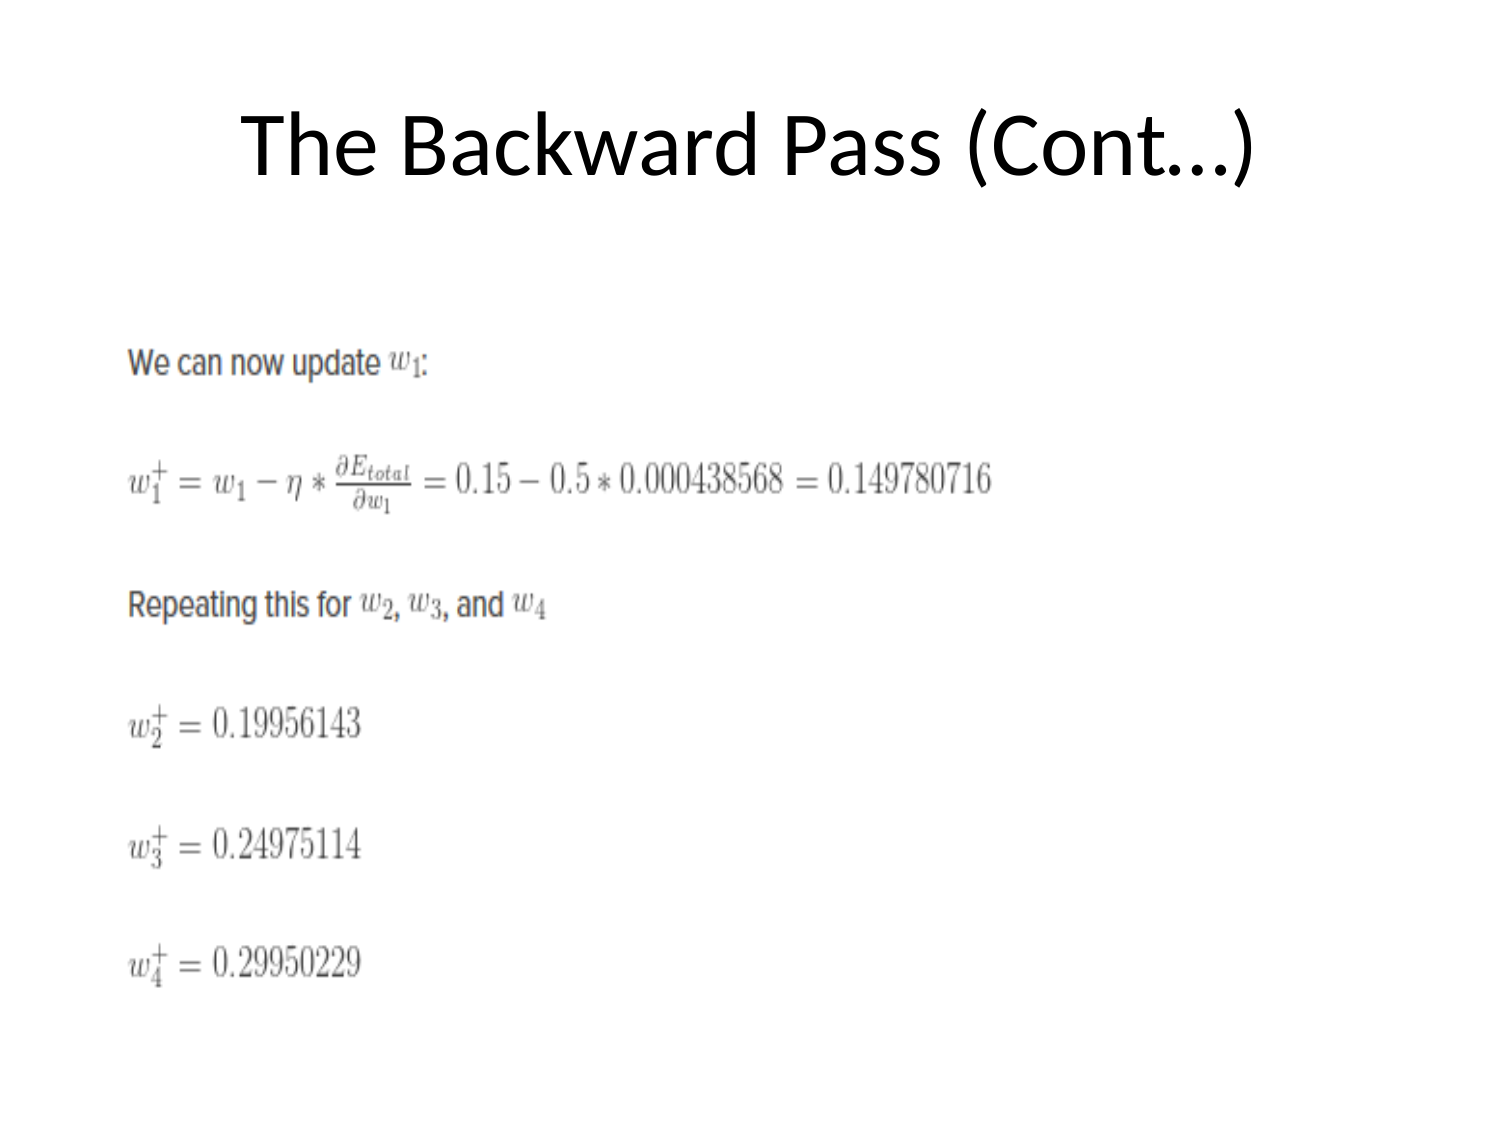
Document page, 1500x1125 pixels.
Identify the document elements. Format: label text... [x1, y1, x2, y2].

title The Backward Pass (Cont…) [75, 45, 1425, 233]
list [102, 302, 1042, 1034]
